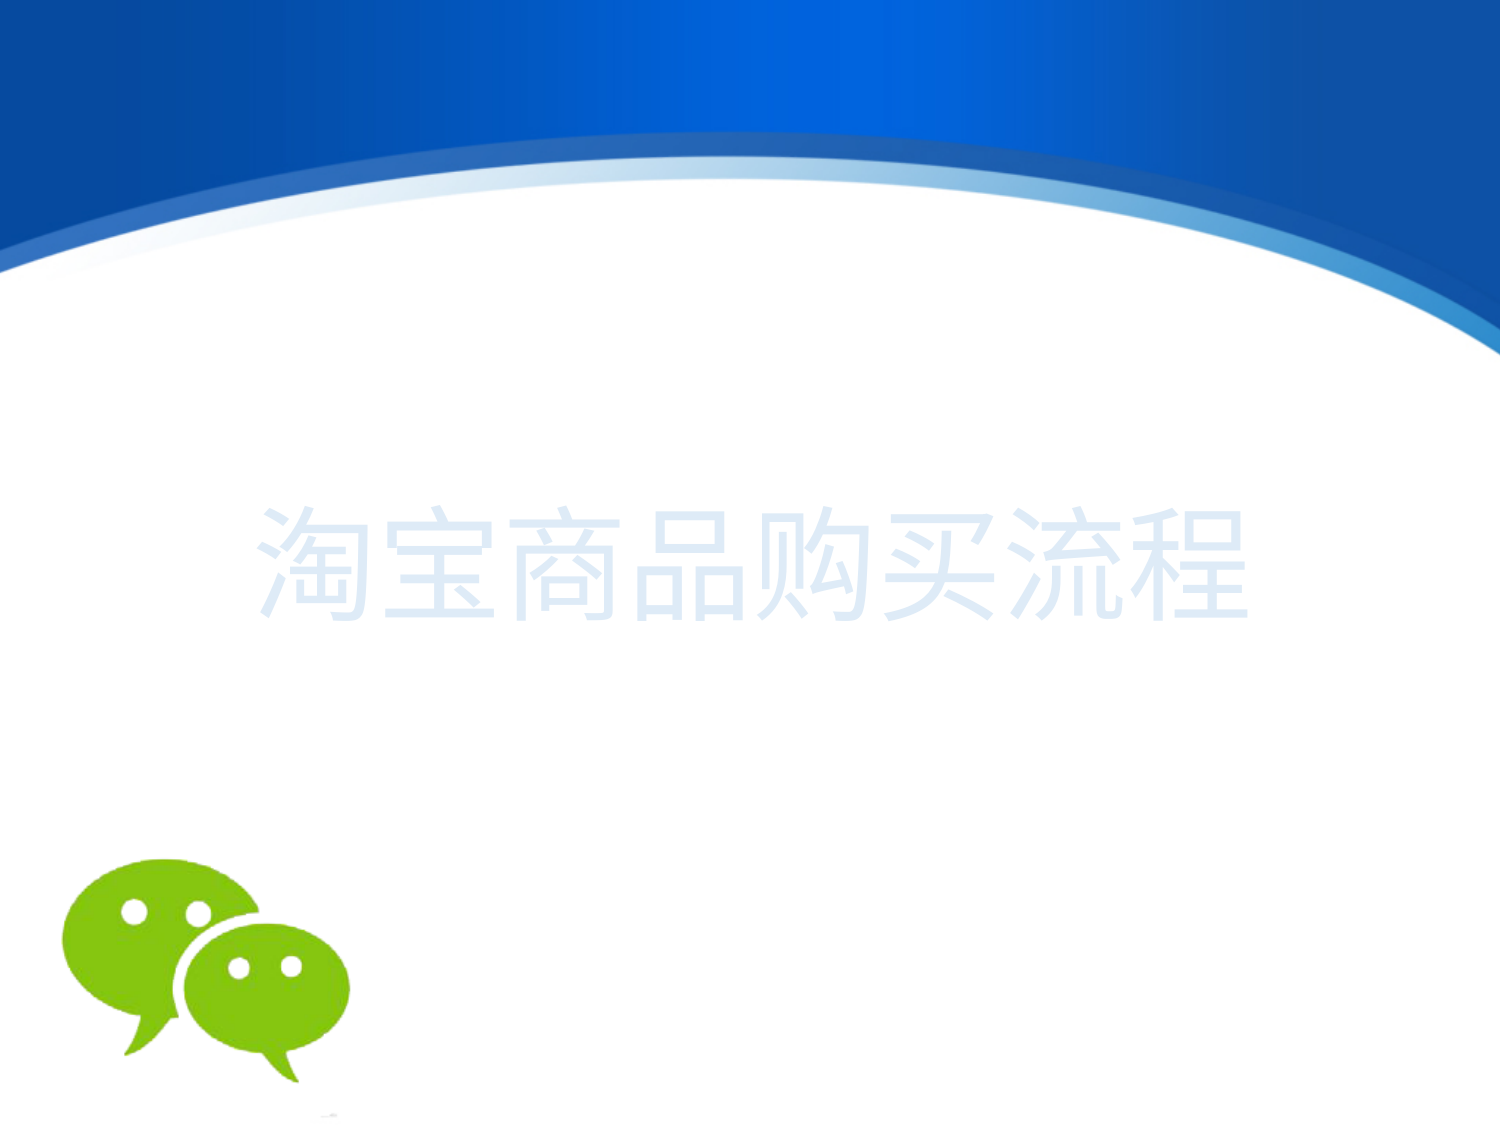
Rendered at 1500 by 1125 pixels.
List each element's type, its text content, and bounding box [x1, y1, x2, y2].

text_box 淘宝商品购买流程 [237, 479, 1345, 644]
picture [0, 0, 1500, 1125]
